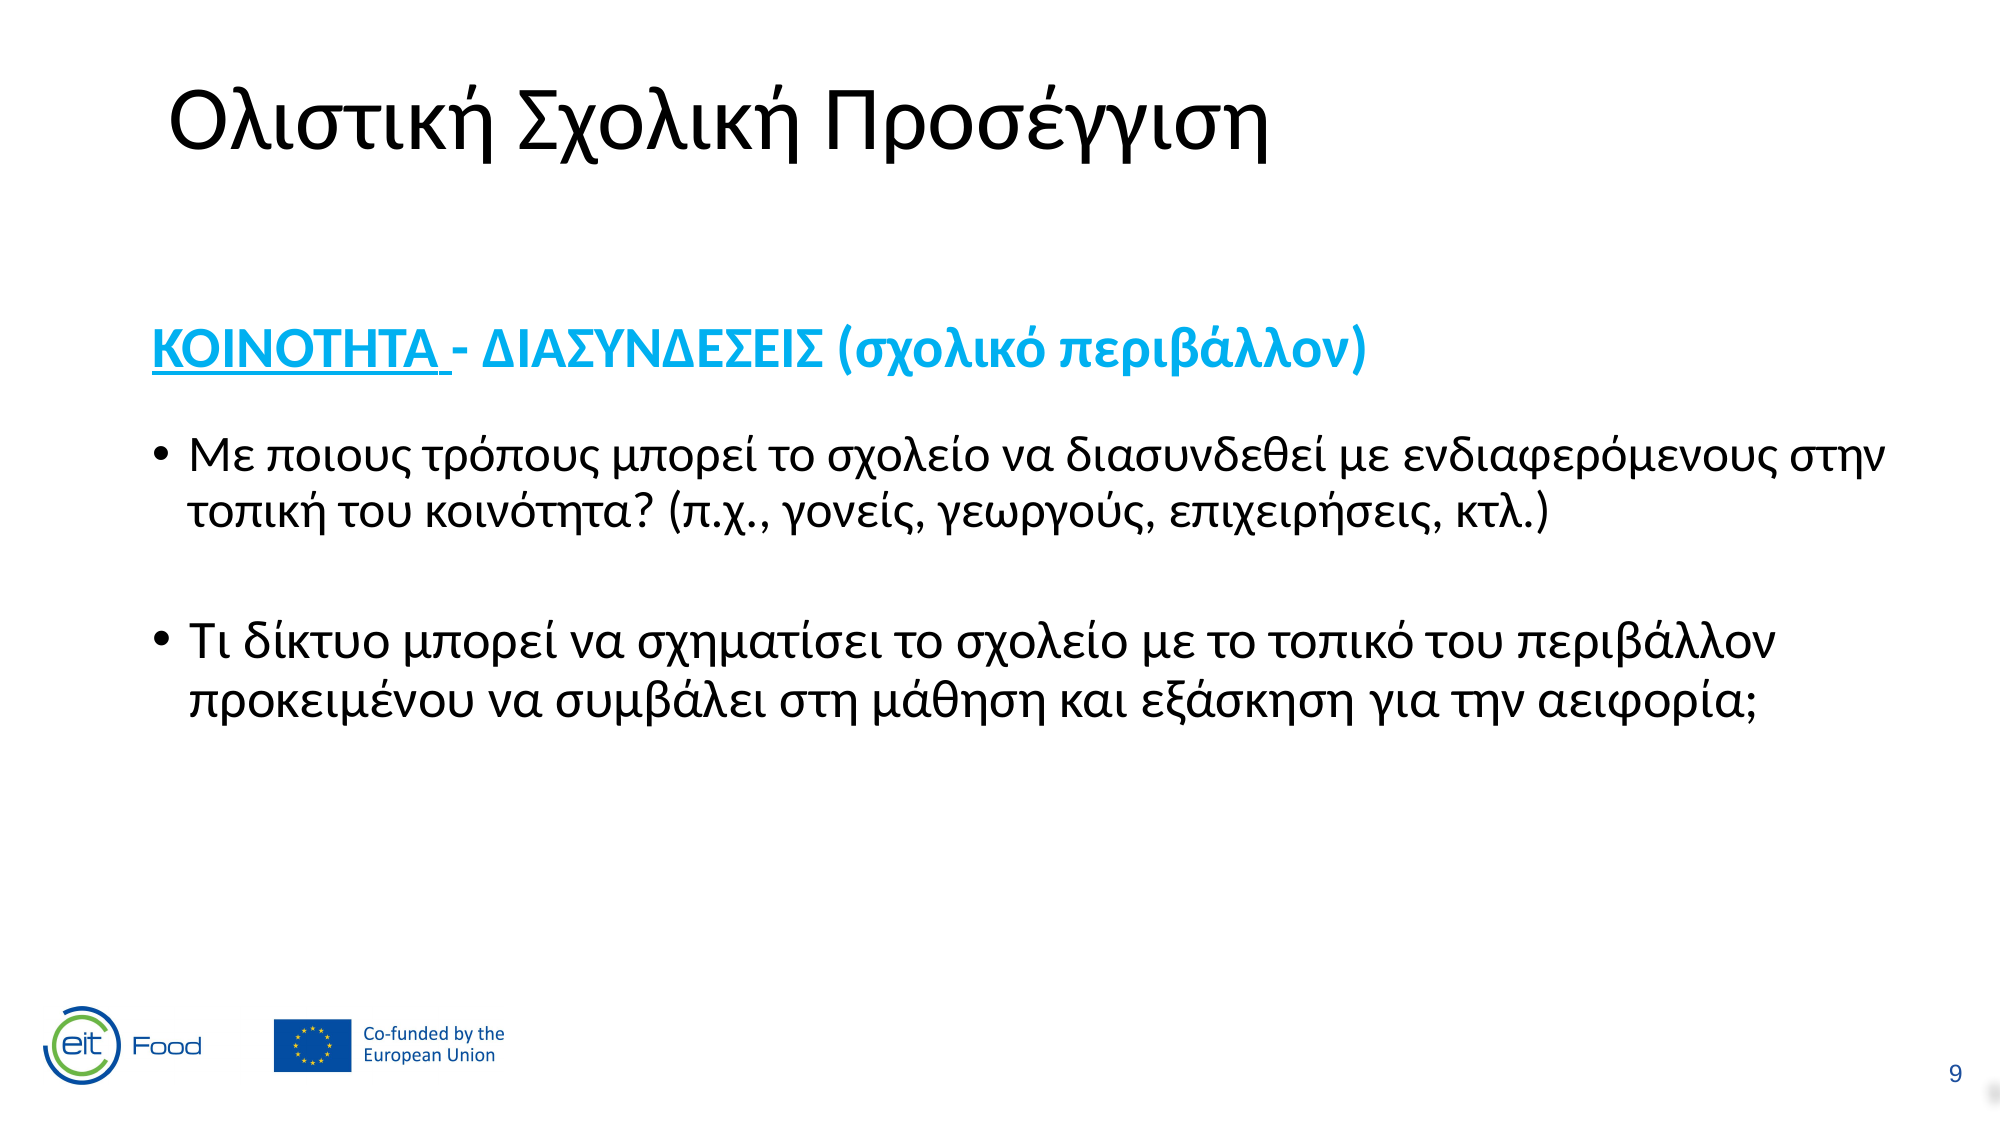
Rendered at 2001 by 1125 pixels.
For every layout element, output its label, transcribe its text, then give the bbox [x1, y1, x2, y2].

list ΚΟΙΝΟΤΗΤΑ - ΔΙΑΣΥΝΔΕΣΕΙΣ (σχολικό περιβάλλον) [137, 309, 1863, 420]
text_box Με ποιους τρόπους μπορεί το σχολείο να διασυνδεθεί με ενδιαφερόμενους στην τοπική του κοινότητα? (π.χ., γονείς, γεωργούς, επιχειρήσεις, κτλ.) [137, 420, 1911, 584]
picture [43, 1006, 504, 1085]
slide_number 9 [1527, 1042, 1978, 1103]
text_box Ολιστική Σχολική Προσέγγιση [104, 63, 1337, 155]
text_box Τι δίκτυο μπορεί να σχηματίσει το σχολείο με το τοπικό του περιβάλλον προκειμένου να συμβάλει στη μάθηση και εξάσκηση για την αειφορία; [137, 604, 1955, 748]
